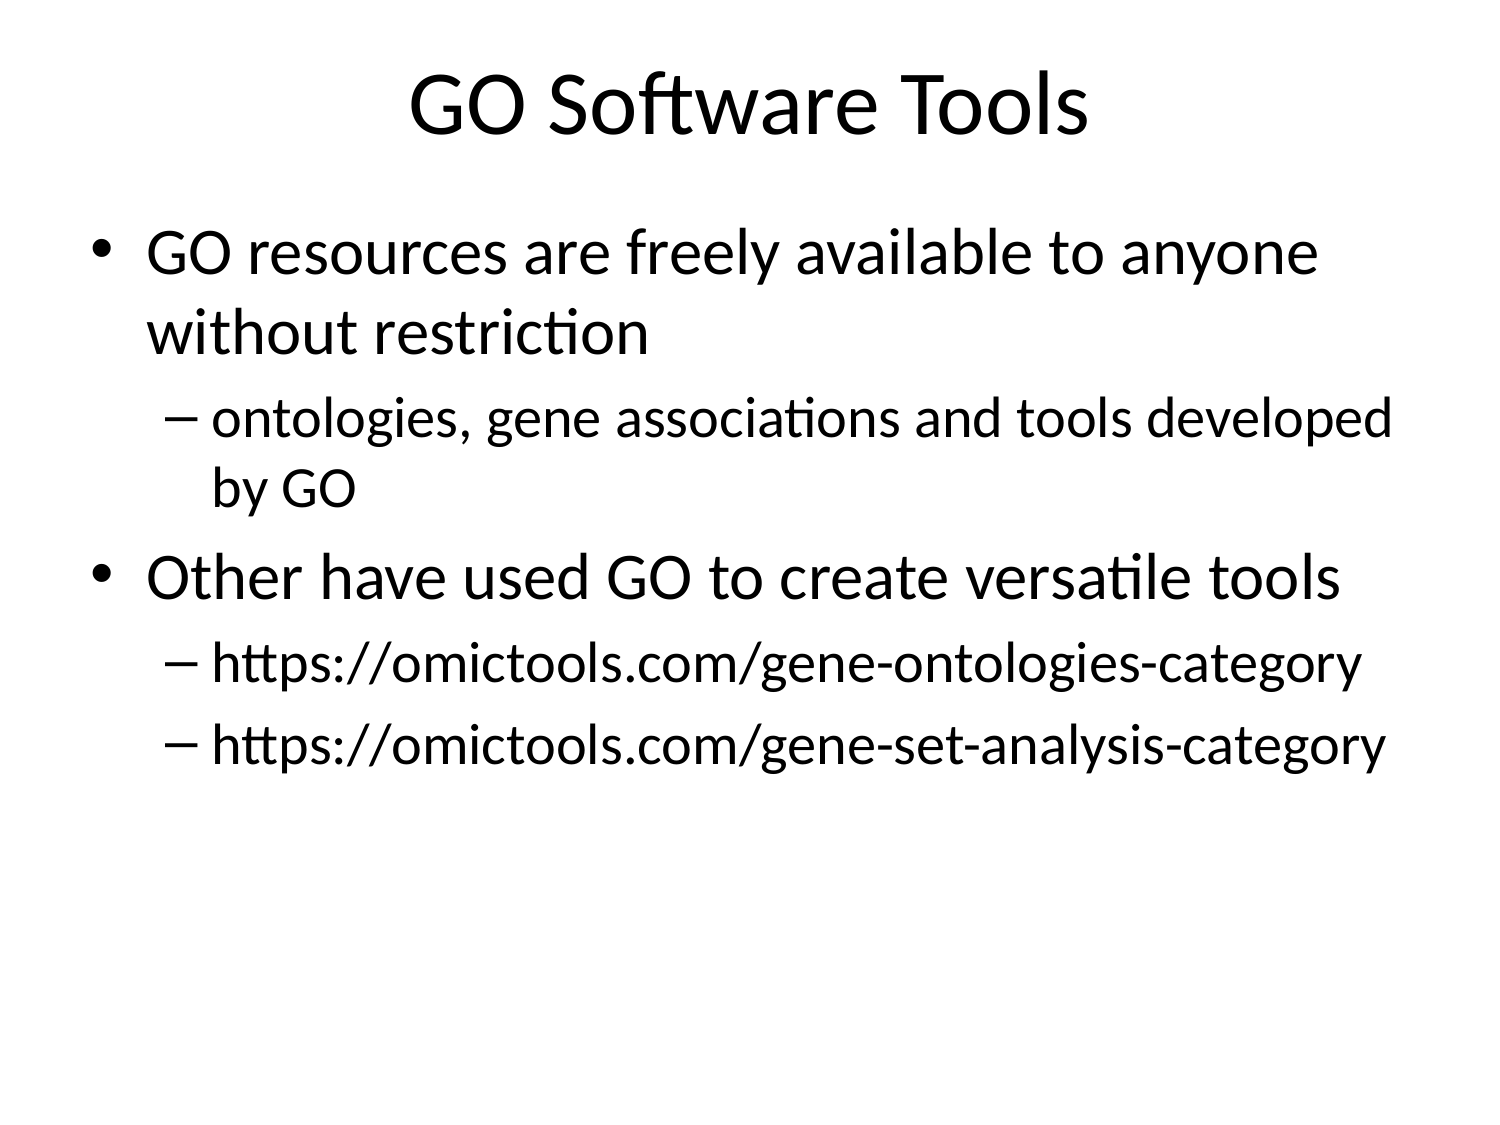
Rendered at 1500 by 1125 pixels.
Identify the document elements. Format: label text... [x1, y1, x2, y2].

list GO resources are freely available to anyone without restriction ontologies, gene associations and tools developed by GO Other have used GO to create versatile tools https://omictools.com/gene-ontologies-category https://omictools.com/gene-set-analysis-category [75, 200, 1425, 1005]
title GO Software Tools [75, 45, 1425, 150]
